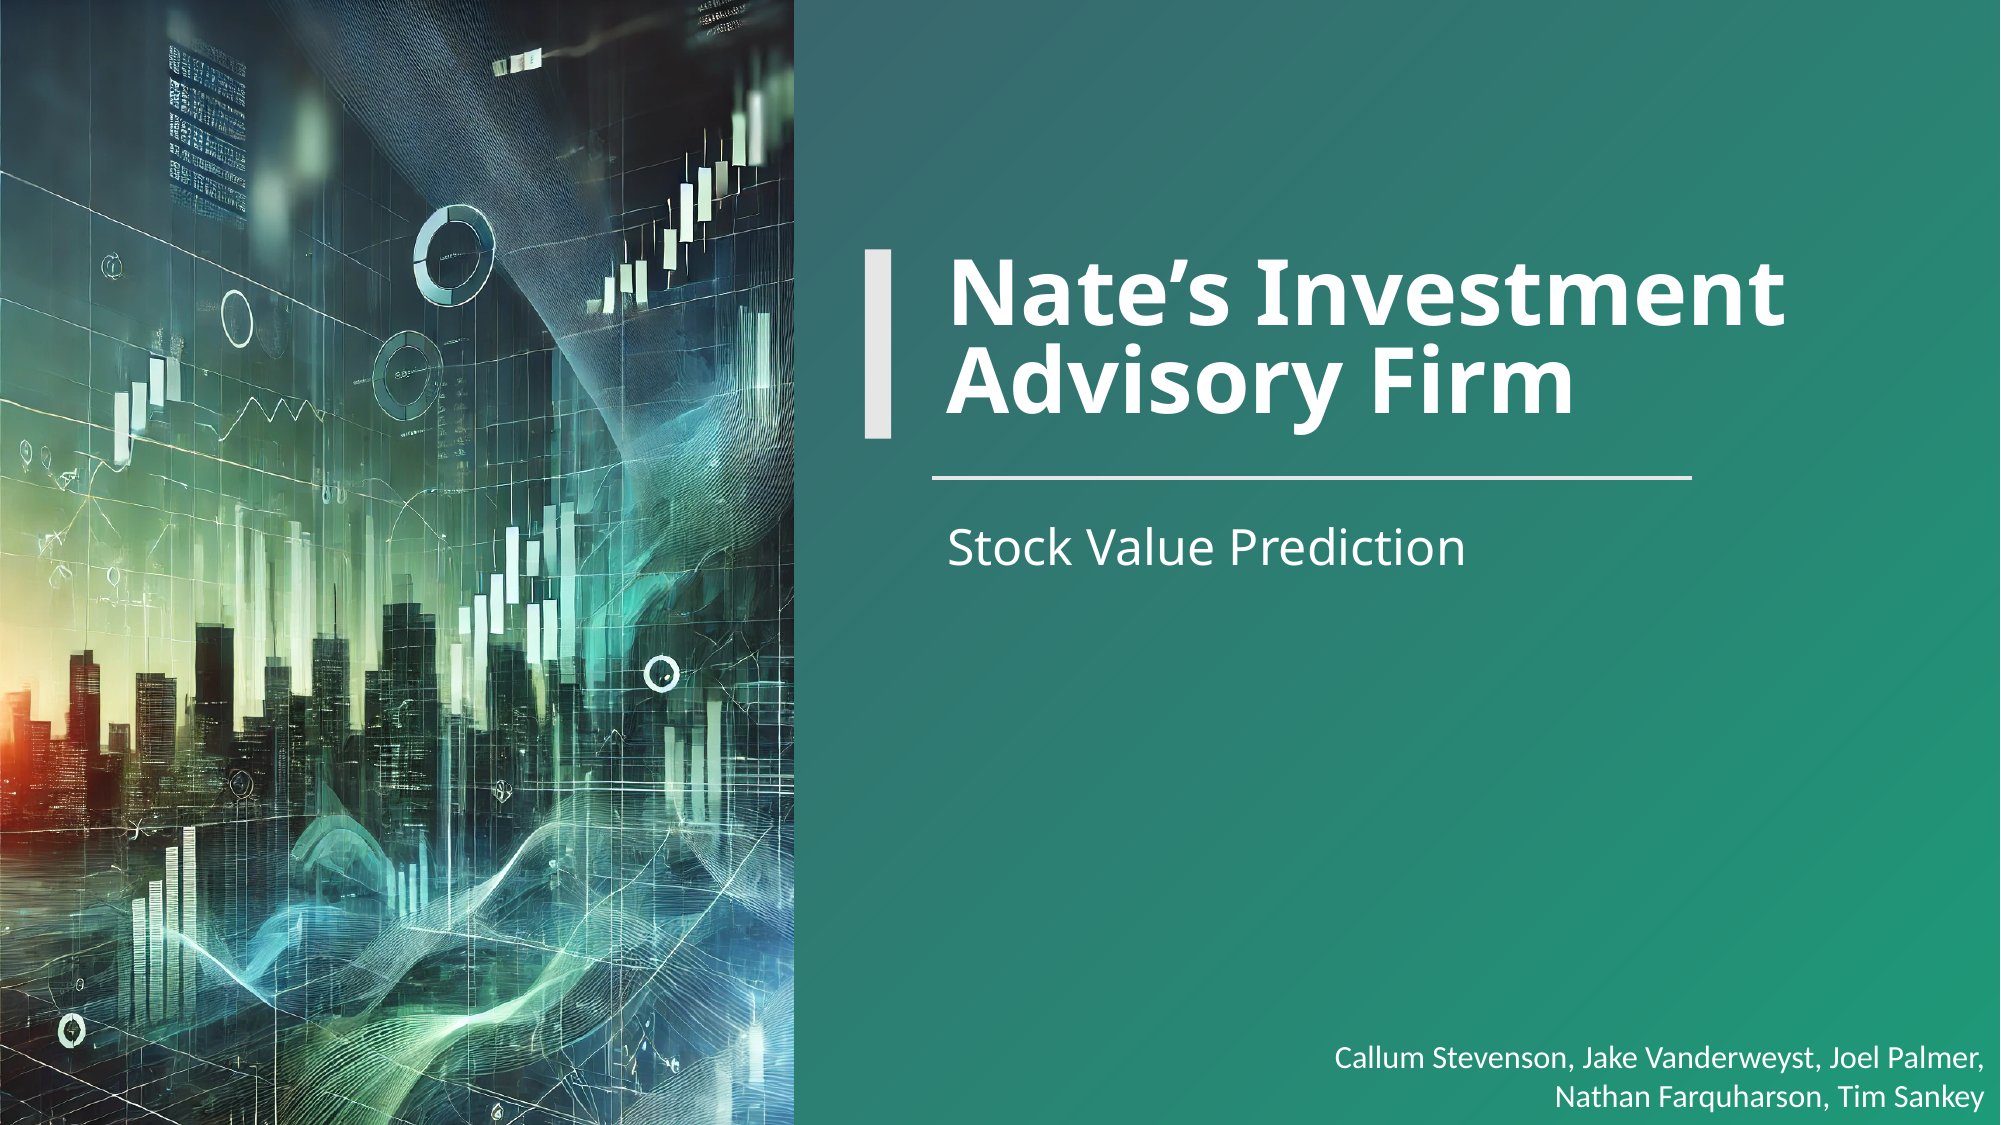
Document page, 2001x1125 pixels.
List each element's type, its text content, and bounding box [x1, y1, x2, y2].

list Stock Value Prediction [932, 519, 1708, 596]
text_box Callum Stevenson, Jake Vanderweyst, Joel Palmer, Nathan Farquharson, Tim Sankey [1283, 1029, 2000, 1122]
picture [0, 0, 794, 1125]
list Nate’s Investment Advisory Firm [931, 174, 1926, 439]
